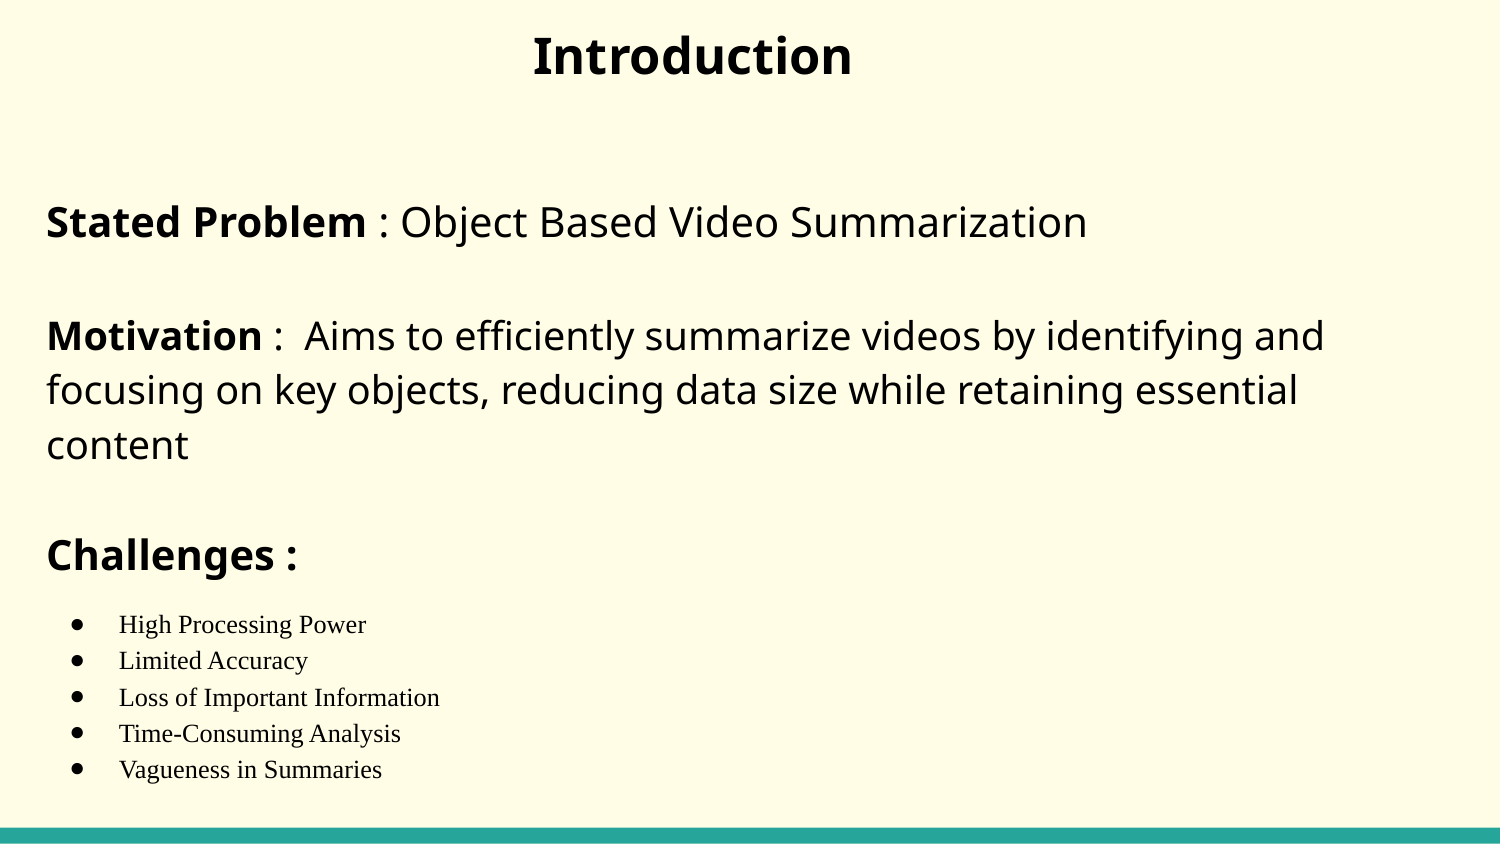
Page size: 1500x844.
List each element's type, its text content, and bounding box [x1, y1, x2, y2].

list Stated Problem : Object Based Video Summarization Motivation : Aims to efficiently summarize videos by identifying and focusing on key objects, reducing data size while retaining essential content Challenges : High Processing Power Limited Accuracy Loss of Important Information Time-Consuming Analysis Vagueness in Summaries [31, 173, 1449, 805]
title Introduction [518, 0, 907, 101]
